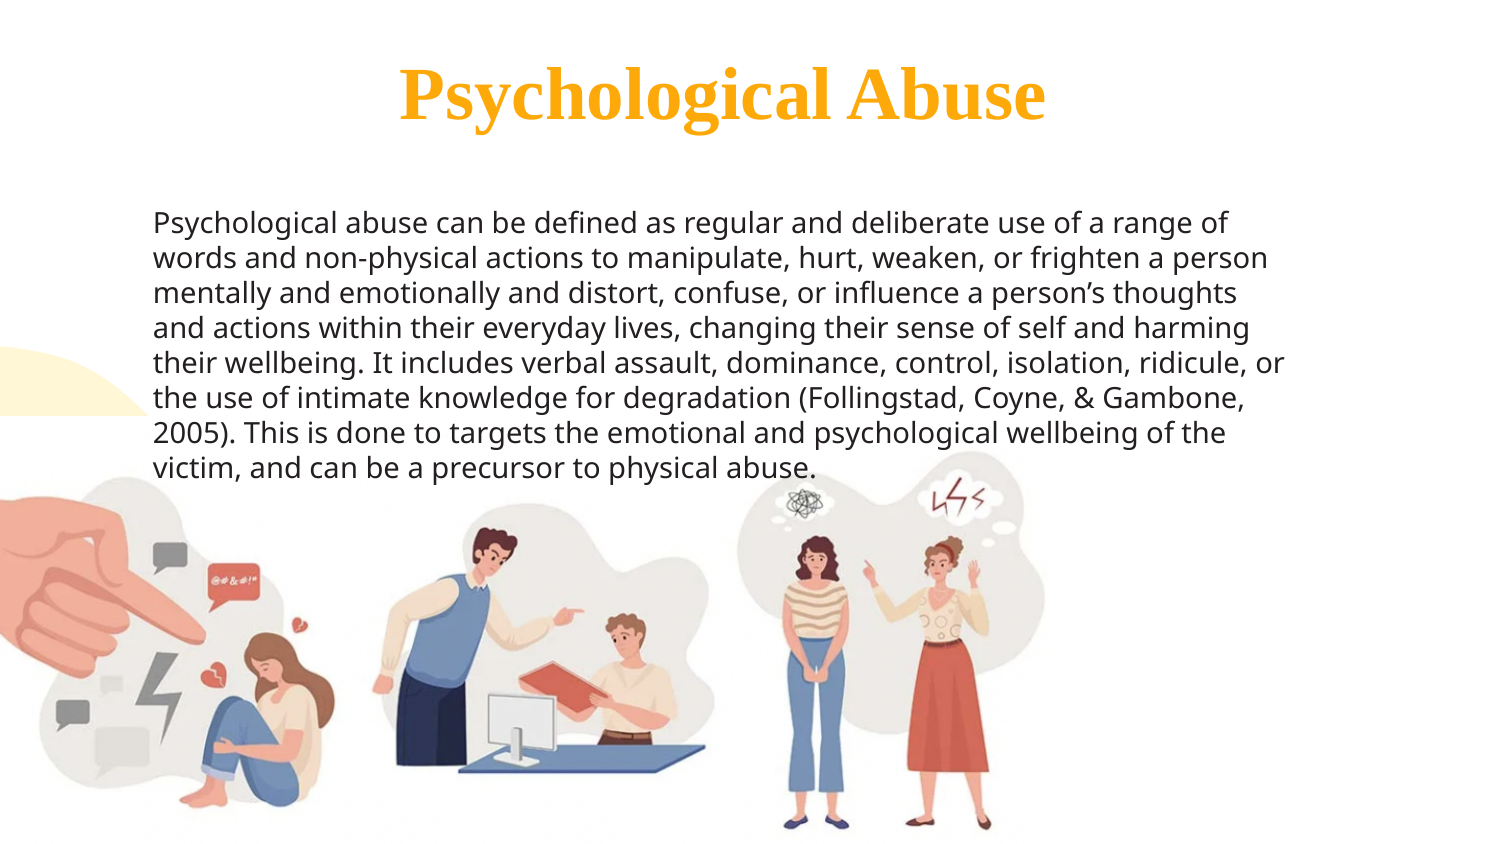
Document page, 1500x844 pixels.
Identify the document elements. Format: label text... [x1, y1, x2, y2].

picture [0, 416, 1051, 844]
title Psychological Abuse [86, 29, 1360, 131]
subtitle Psychological abuse can be defined as regular and deliberate use of a range of words and non-physical actions to manipulate, hurt, weaken, or frighten a person mentally and emotionally and distort, confuse, or influence a person’s thoughts and actions within their everyday lives, changing their sense of self and harming their wellbeing. It includes verbal assault, dominance, control, isolation, ridicule, or the use of intimate knowledge for degradation (Follingstad, Coyne, & Gambone, 2005). This is done to targets the emotional and psychological wellbeing of the victim, and can be a precursor to physical abuse. [137, 189, 1309, 717]
